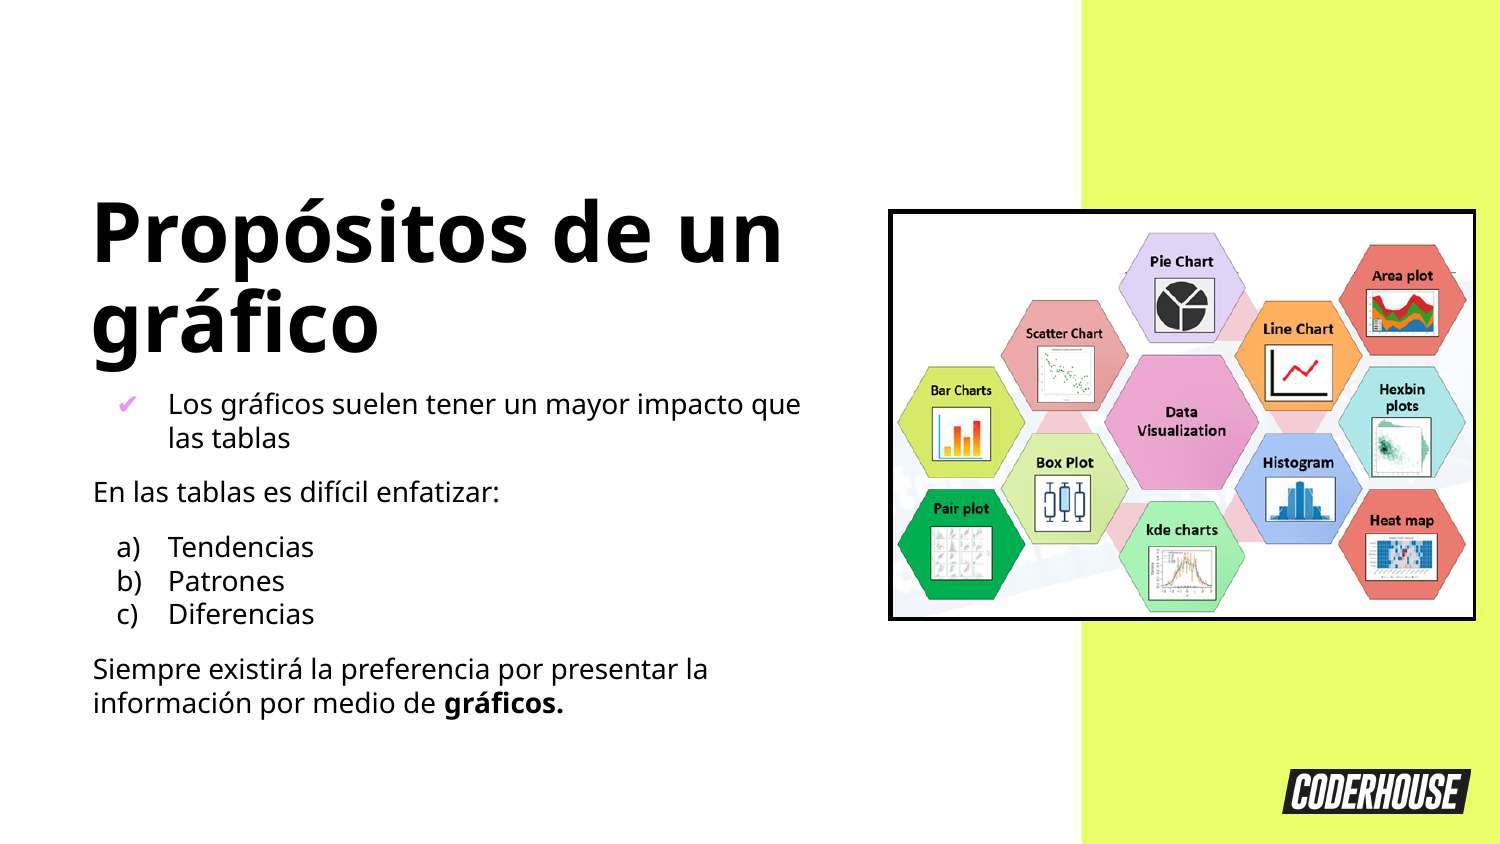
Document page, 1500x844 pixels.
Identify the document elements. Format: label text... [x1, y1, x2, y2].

text_box Los gráficos suelen tener un mayor impacto que las tablas En las tablas es difícil enfatizar: Tendencias Patrones Diferencias Siempre existirá la preferencia por presentar la información por medio de gráficos. [78, 371, 854, 789]
picture [1281, 769, 1471, 814]
picture [0, 0, 1476, 844]
text_box Propósitos de un gráfico [75, 175, 851, 476]
